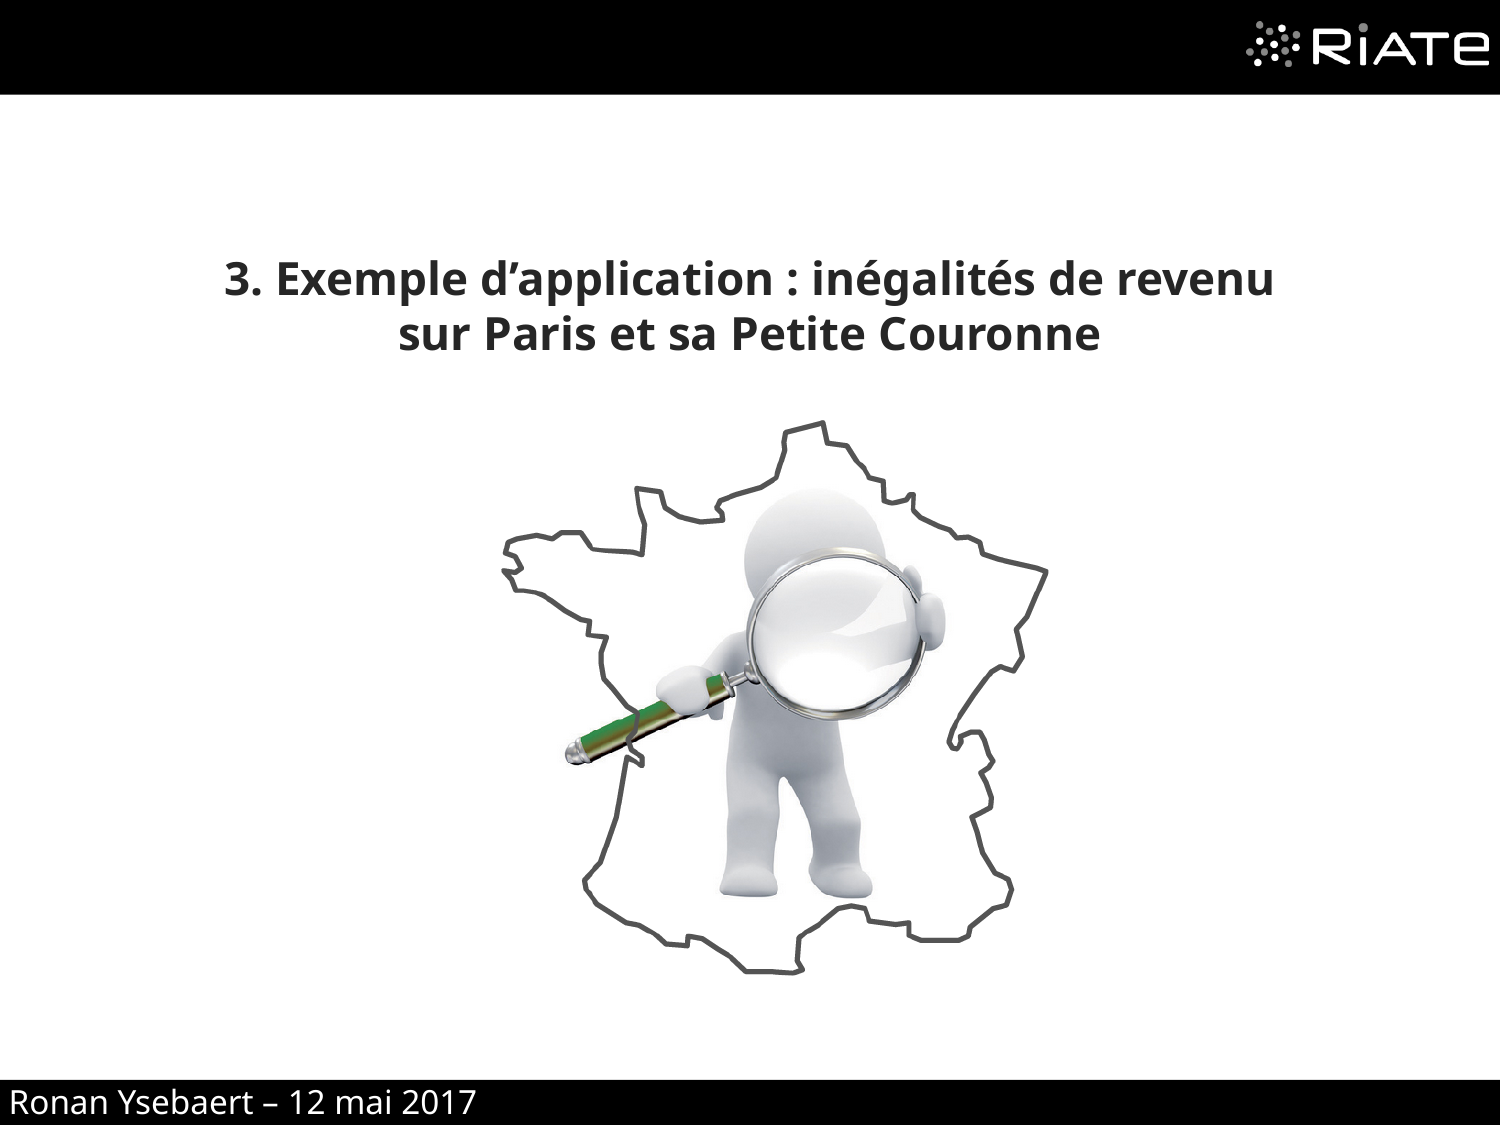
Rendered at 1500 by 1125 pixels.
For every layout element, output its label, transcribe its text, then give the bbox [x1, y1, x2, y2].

picture [501, 420, 1049, 977]
text_box [0, 0, 1500, 97]
text_box Ronan Ysebaert – 12 mai 2017 [0, 1073, 655, 1125]
picture [1245, 21, 1489, 67]
text_box [655, 1078, 1500, 1125]
text_box 3. Exemple d’application : inégalités de revenu sur Paris et sa Petite Couronne [182, 242, 1317, 368]
